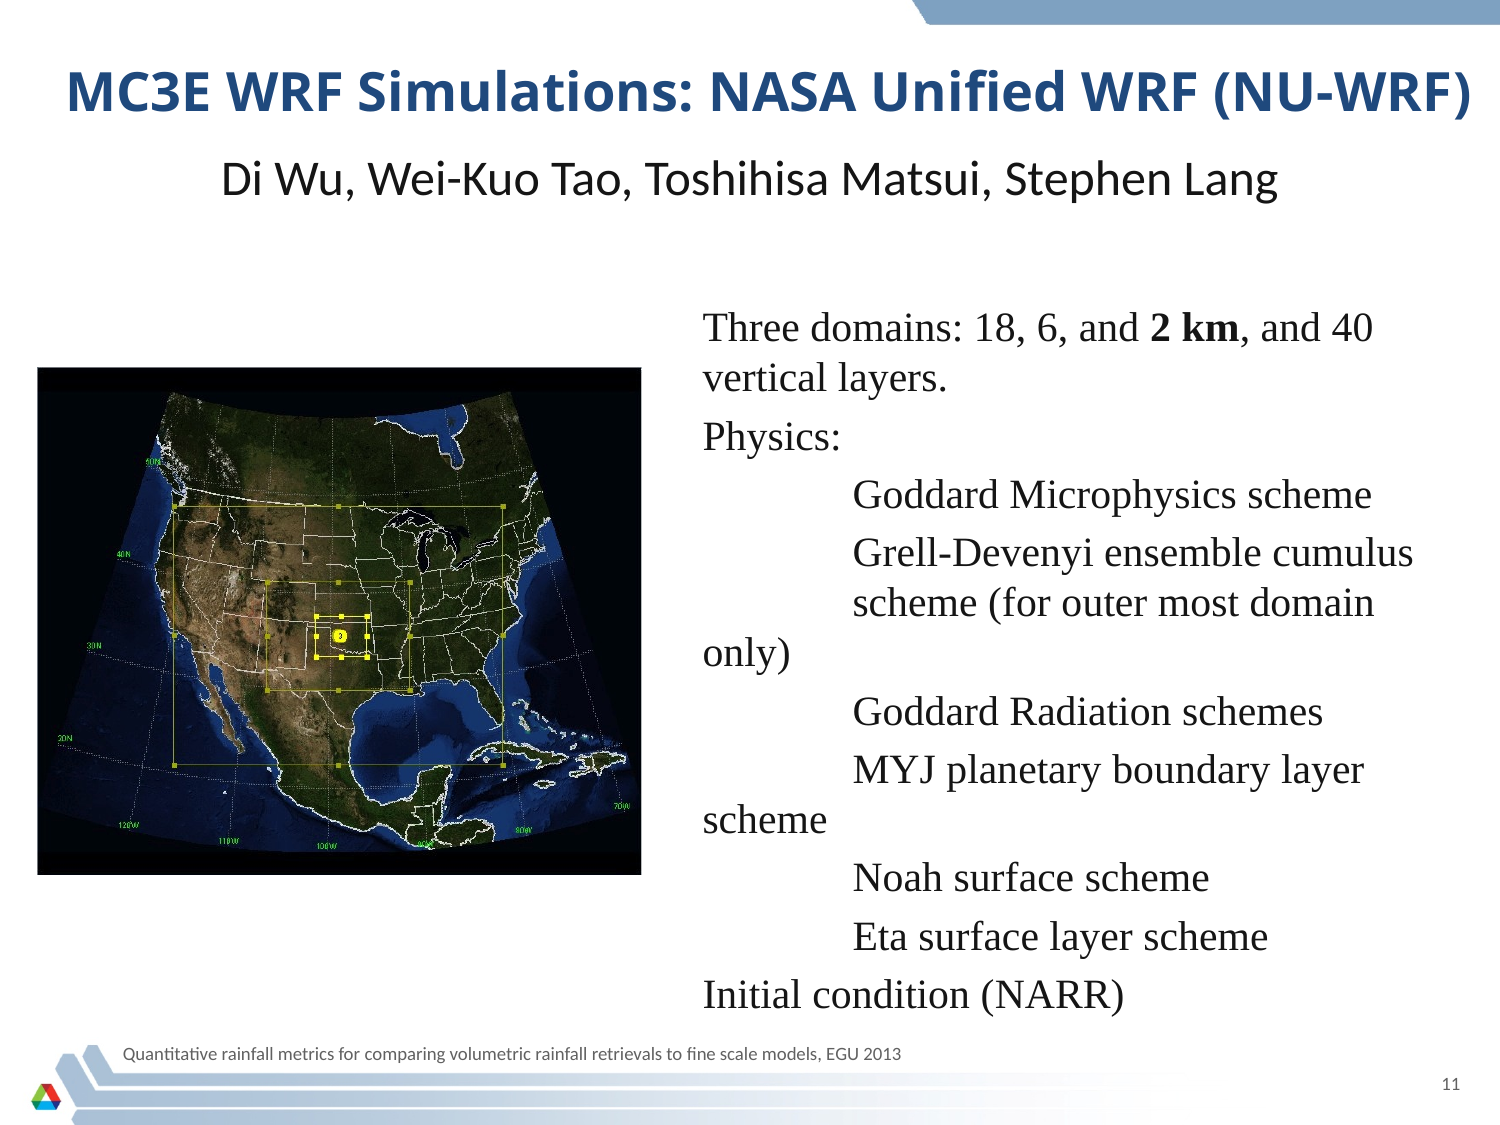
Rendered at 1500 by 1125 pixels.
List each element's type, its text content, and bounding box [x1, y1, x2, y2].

picture [37, 367, 642, 875]
text_box Three domains: 18, 6, and 2 km, and 40 vertical layers. Physics: Goddard Microphysics scheme Grell-Devenyi ensemble cumulus scheme (for outer most domain only) Goddard Radiation schemes MYJ planetary boundary layer scheme Noah surface scheme Eta surface layer scheme Initial condition (NARR) [687, 292, 1441, 950]
text_box MC3E WRF Simulations: NASA Unified WRF (NU-WRF) [49, 50, 1500, 137]
picture [0, 1037, 1500, 1125]
text_box Di Wu, Wei-Kuo Tao, Toshihisa Matsui, Stephen Lang [0, 137, 1500, 425]
picture [0, 0, 1500, 26]
slide_number 11 [1412, 1064, 1476, 1125]
footer Quantitative rainfall metrics for comparing volumetric rainfall retrievals to fine scale models, EGU 2013 [107, 1034, 1083, 1073]
